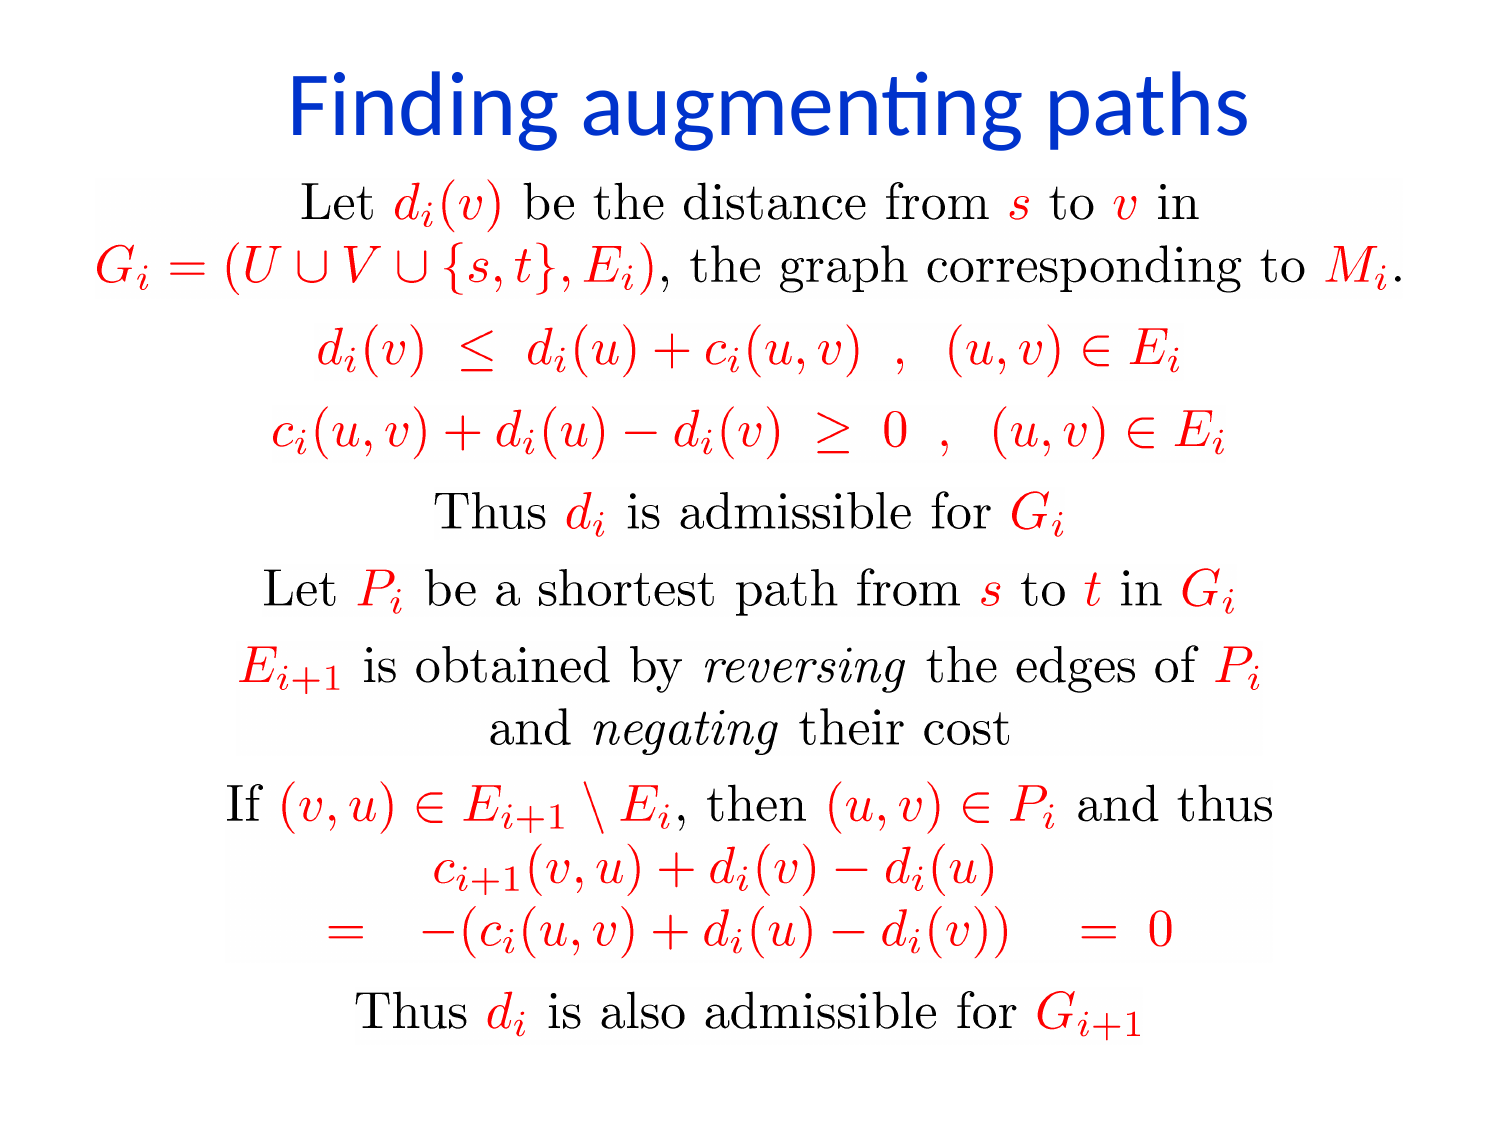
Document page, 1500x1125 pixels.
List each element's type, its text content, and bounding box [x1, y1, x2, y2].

picture [314, 322, 1185, 381]
picture [433, 486, 1065, 540]
picture [95, 178, 1403, 299]
text_box Finding augmenting paths [0, 43, 1500, 154]
picture [235, 640, 1263, 757]
picture [225, 780, 1273, 964]
picture [261, 563, 1237, 617]
picture [272, 404, 1226, 463]
picture [355, 987, 1143, 1046]
